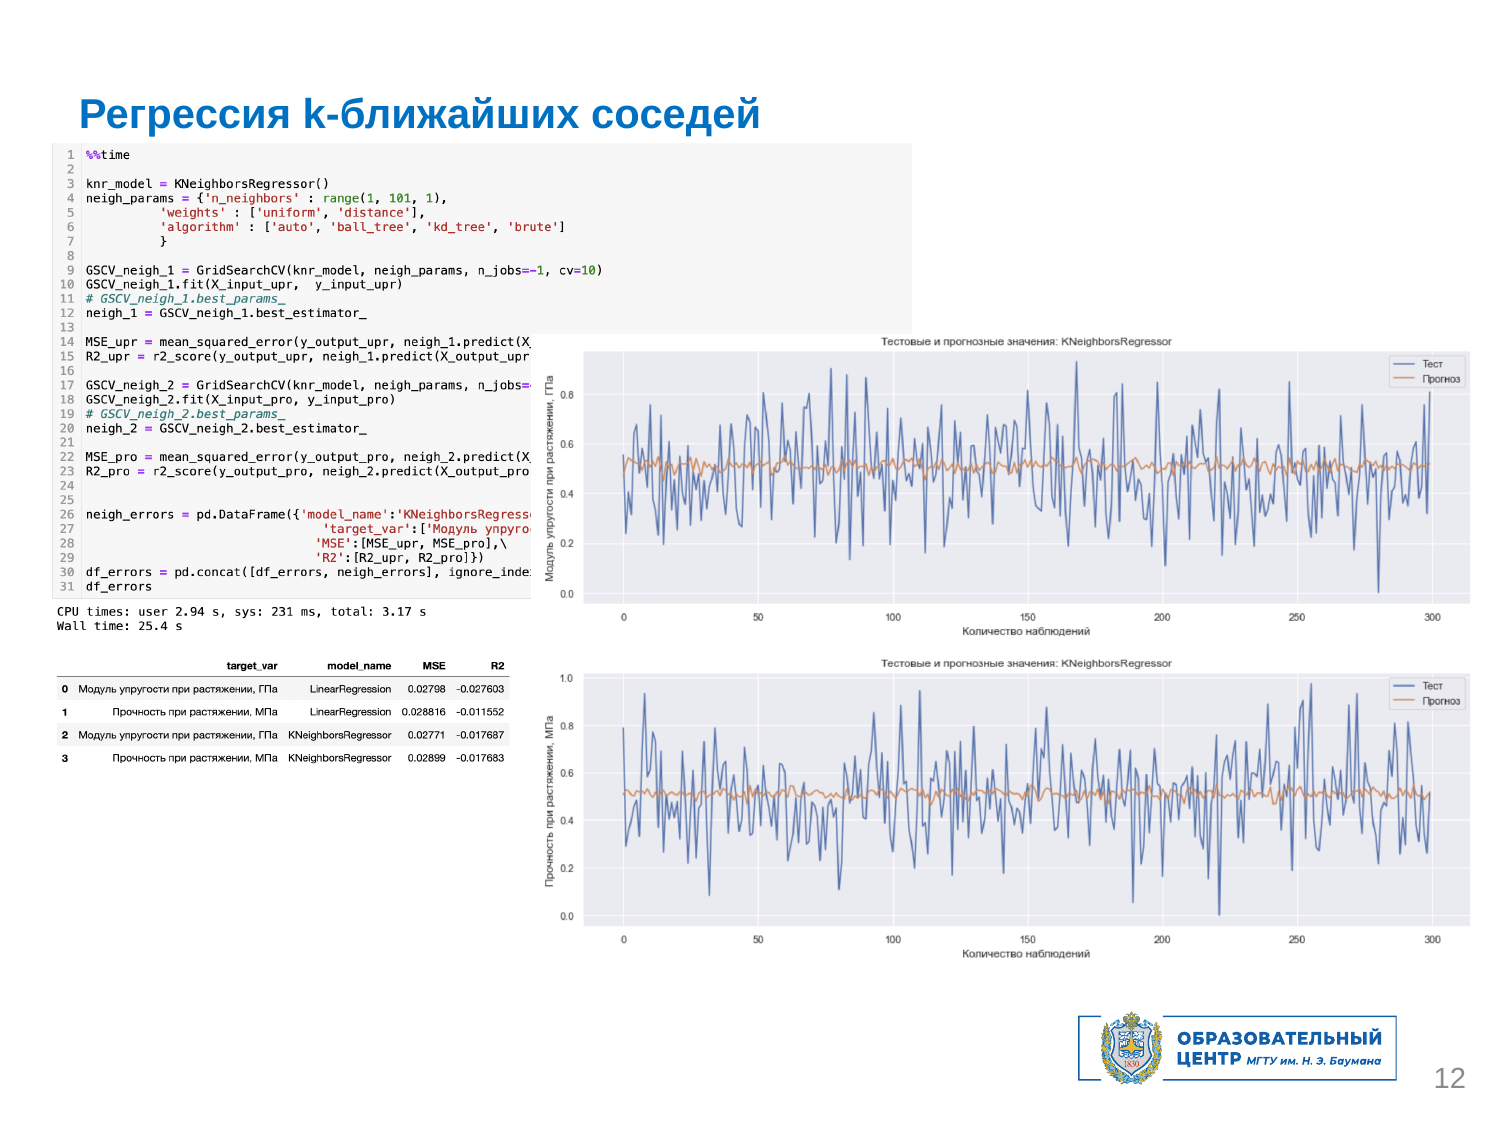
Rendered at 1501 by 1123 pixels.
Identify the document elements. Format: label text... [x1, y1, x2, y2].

picture [48, 143, 1473, 964]
text_box Регрессия k-ближайших соседей [66, 57, 1486, 144]
text_box 12 [1420, 1047, 1496, 1108]
